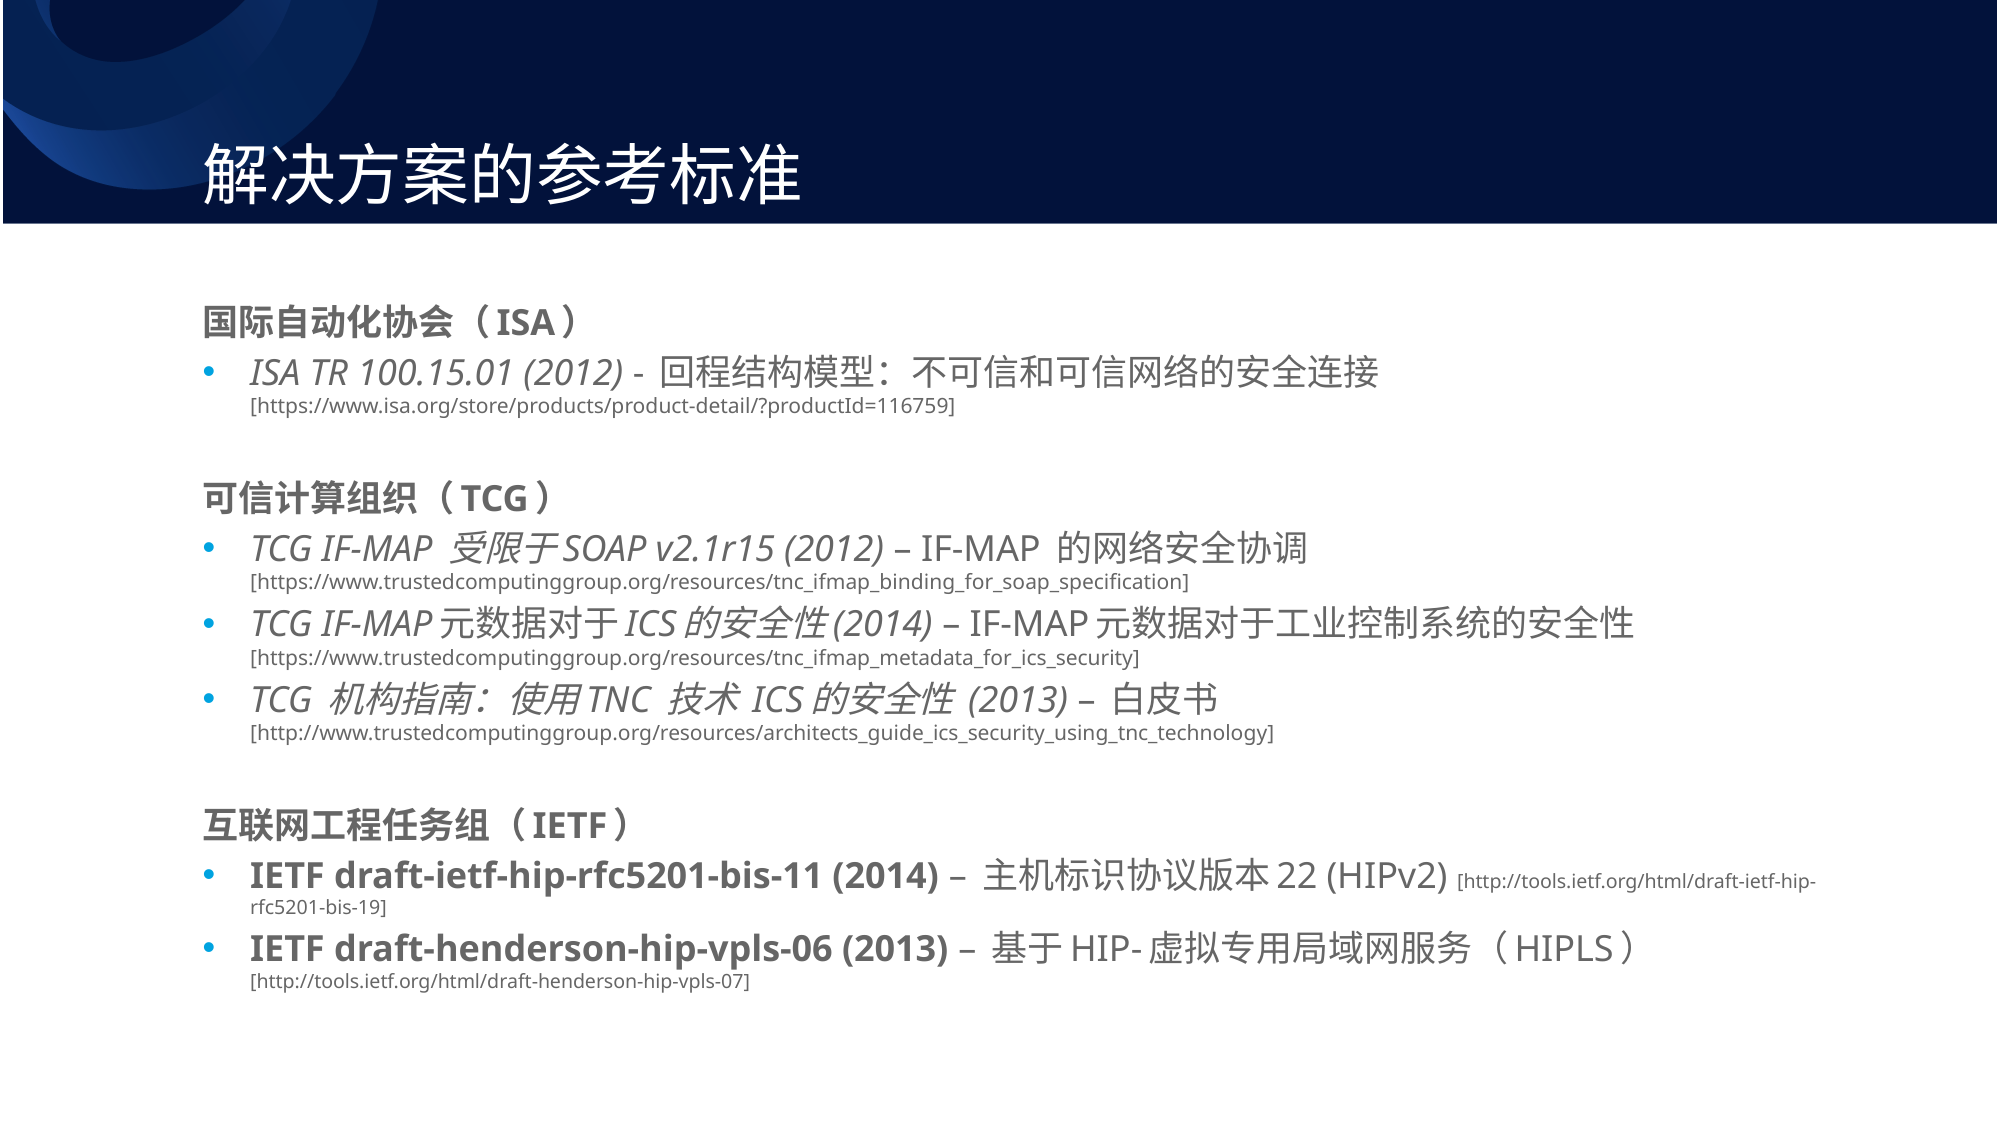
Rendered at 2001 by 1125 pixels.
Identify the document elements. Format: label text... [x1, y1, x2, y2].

list 国际自动化协会（ISA） ISA TR 100.15.01 (2012) - 回程结构模型：不可信和可信网络的安全连接 [https://www.isa.org/store/products/product-detail/?productId=116759] 可信计算组织（TCG） TCG IF-MAP 受限于SOAP v2.1r15 (2012) – IF-MAP 的网络安全协调 [https://www.trustedcomputinggroup.org/resources/tnc_ifmap_binding_for_soap_specification] TCG IF-MAP元数据对于ICS的安全性(2014) – IF-MAP元数据对于工业控制系统的安全性 [https://www.trustedcomputinggroup.org/resources/tnc_ifmap_metadata_for_ics_security] TCG 机构指南：使用TNC 技术 ICS的安全性 (2013) – 白皮书 [http://www.trustedcomputinggroup.org/resources/architects_guide_ics_security_using_tnc_technology] 互联网工程任务组（IETF） IETF draft-ietf-hip-rfc5201-bis-11 (2014) – 主机标识协议版本22 (HIPv2) [http://tools.ietf.org/html/draft-ietf-hip-rfc5201-bis-19] IETF draft-henderson-hip-vpls-06 (2013) – 基于HIP-虚拟专用局域网服务（HIPLS） [http://tools.ietf.org/html/draft-henderson-hip-vpls-07] [187, 291, 1900, 1005]
picture [3, 0, 1997, 225]
title 解决方案的参考标准 [187, 79, 1900, 267]
